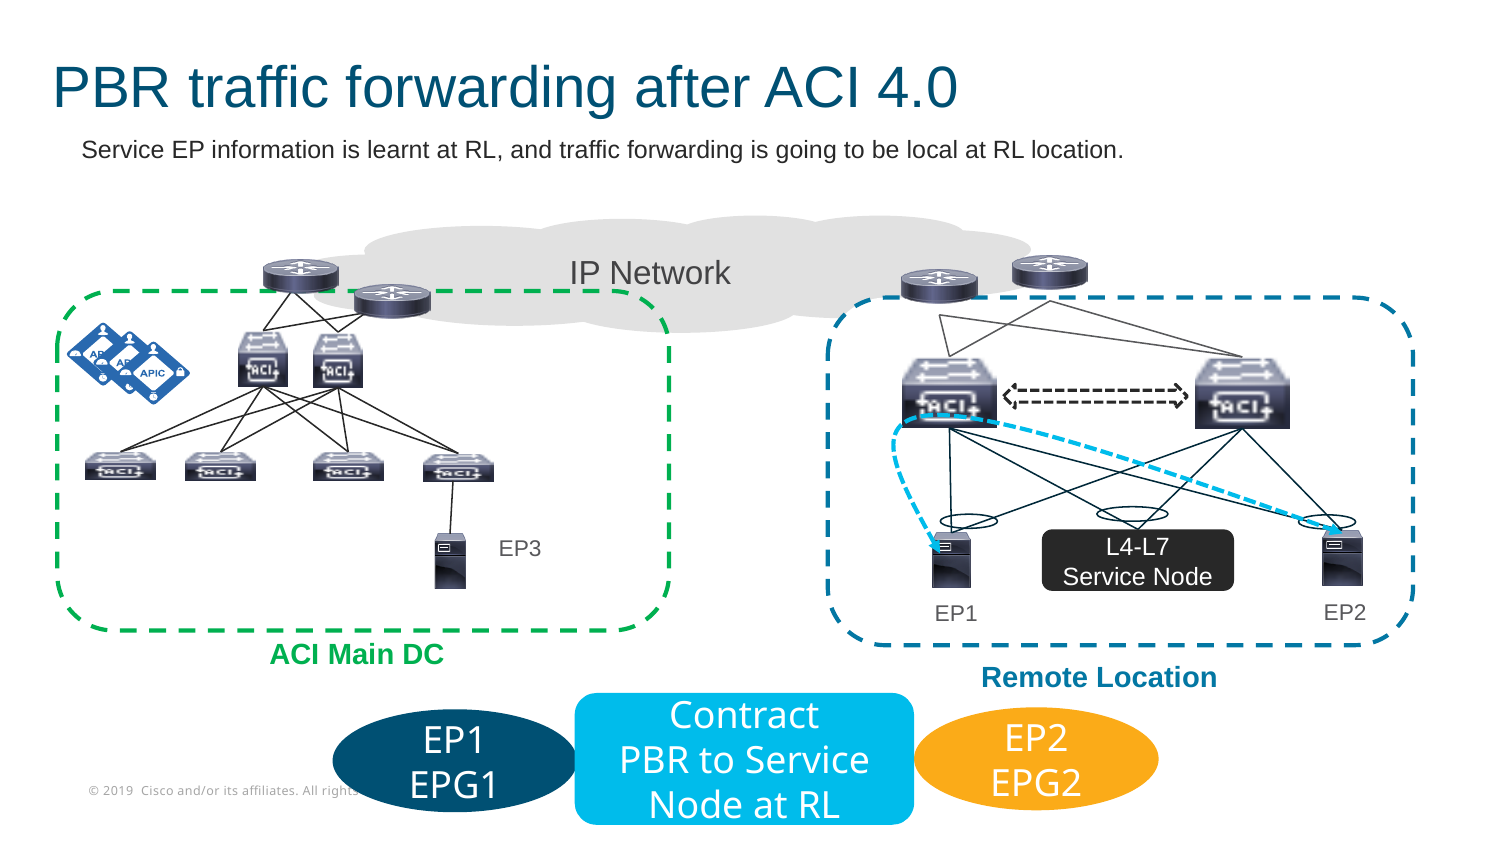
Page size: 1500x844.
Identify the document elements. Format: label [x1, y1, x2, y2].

text_box [55, 213, 1416, 648]
picture [901, 257, 978, 316]
text_box [330, 690, 1161, 827]
title [37, 30, 1407, 151]
picture [354, 271, 431, 330]
picture [902, 356, 997, 429]
picture [1195, 356, 1290, 427]
text_box [66, 126, 1363, 172]
picture [923, 532, 980, 588]
picture [262, 246, 340, 305]
picture [427, 533, 473, 589]
picture [1012, 243, 1089, 300]
picture [1312, 529, 1372, 586]
